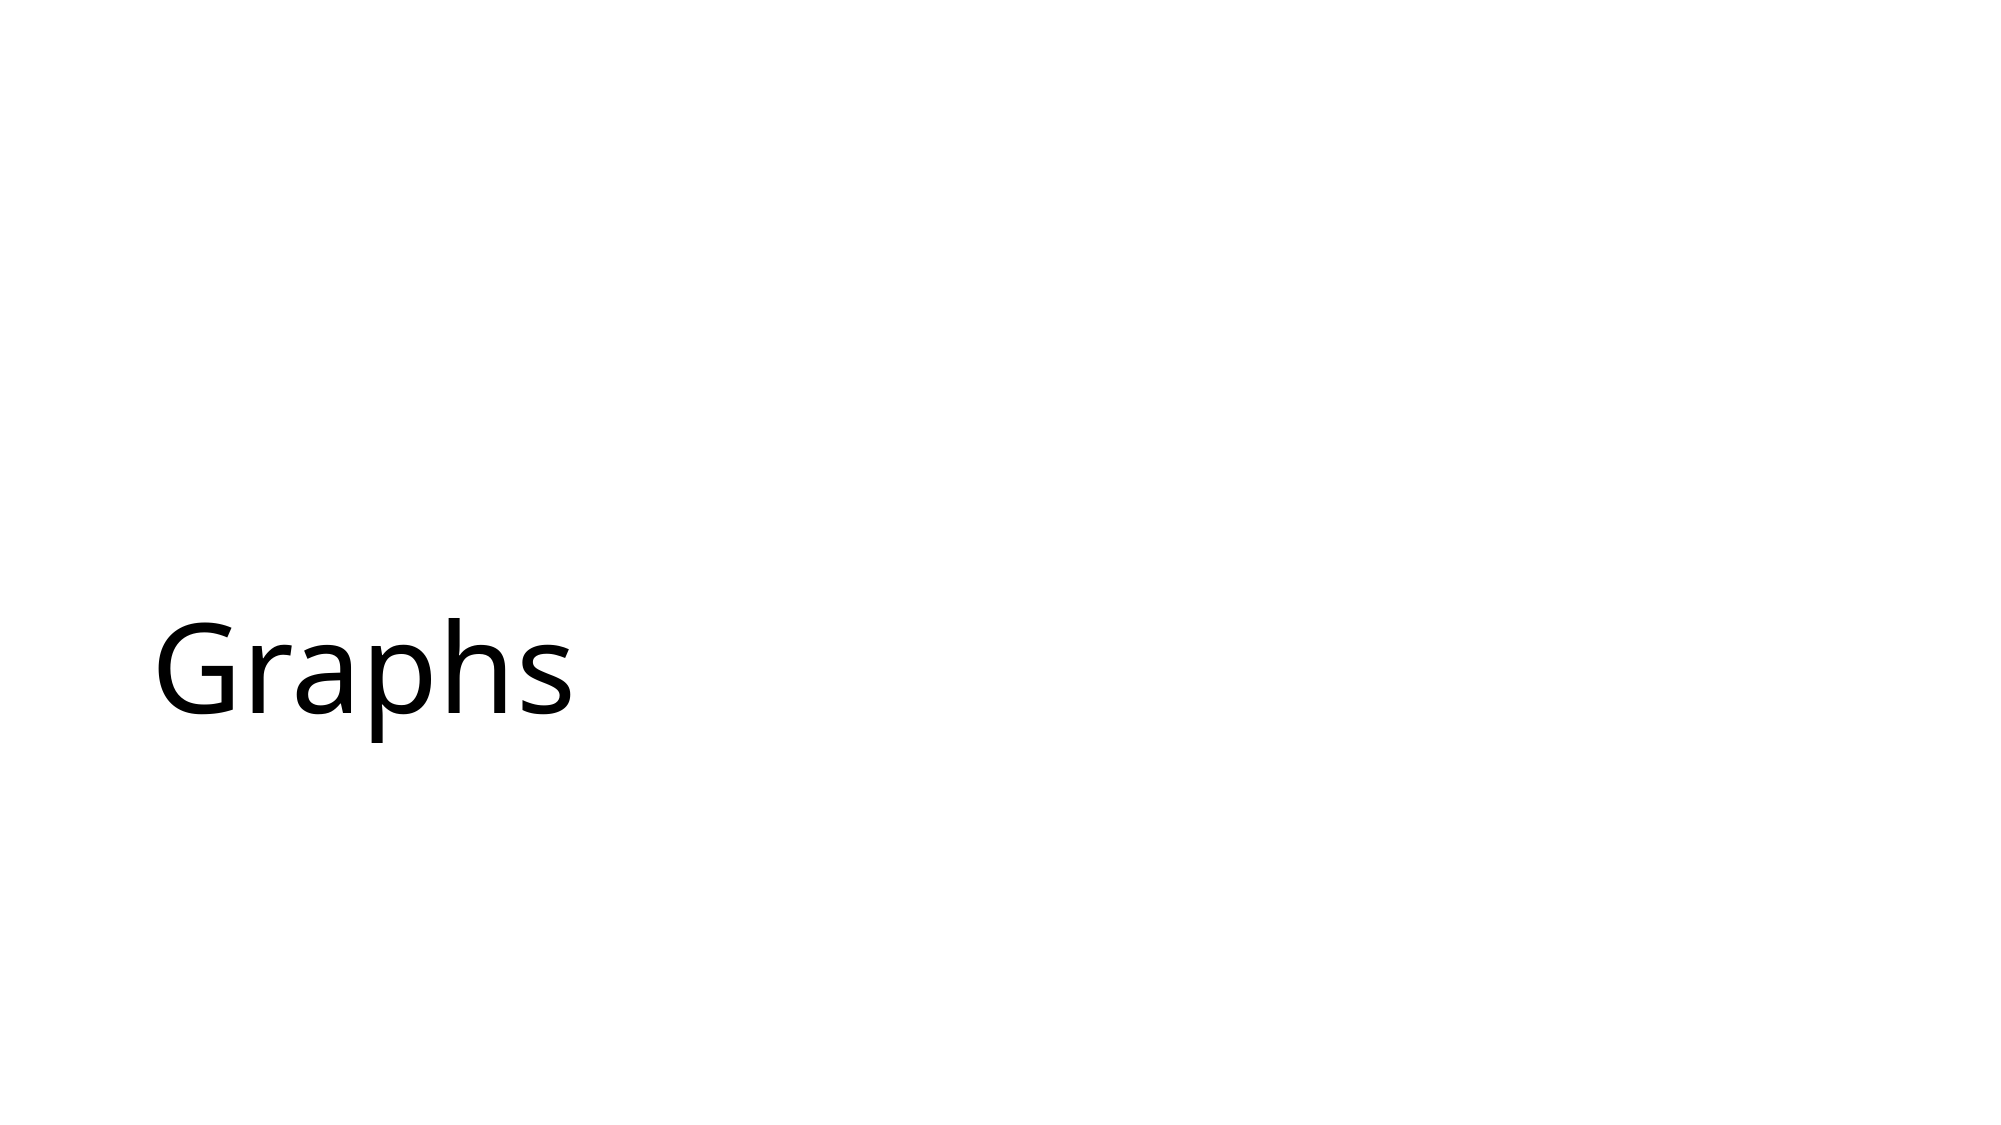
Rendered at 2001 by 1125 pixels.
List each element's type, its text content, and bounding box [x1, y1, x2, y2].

title Graphs [136, 280, 1862, 749]
